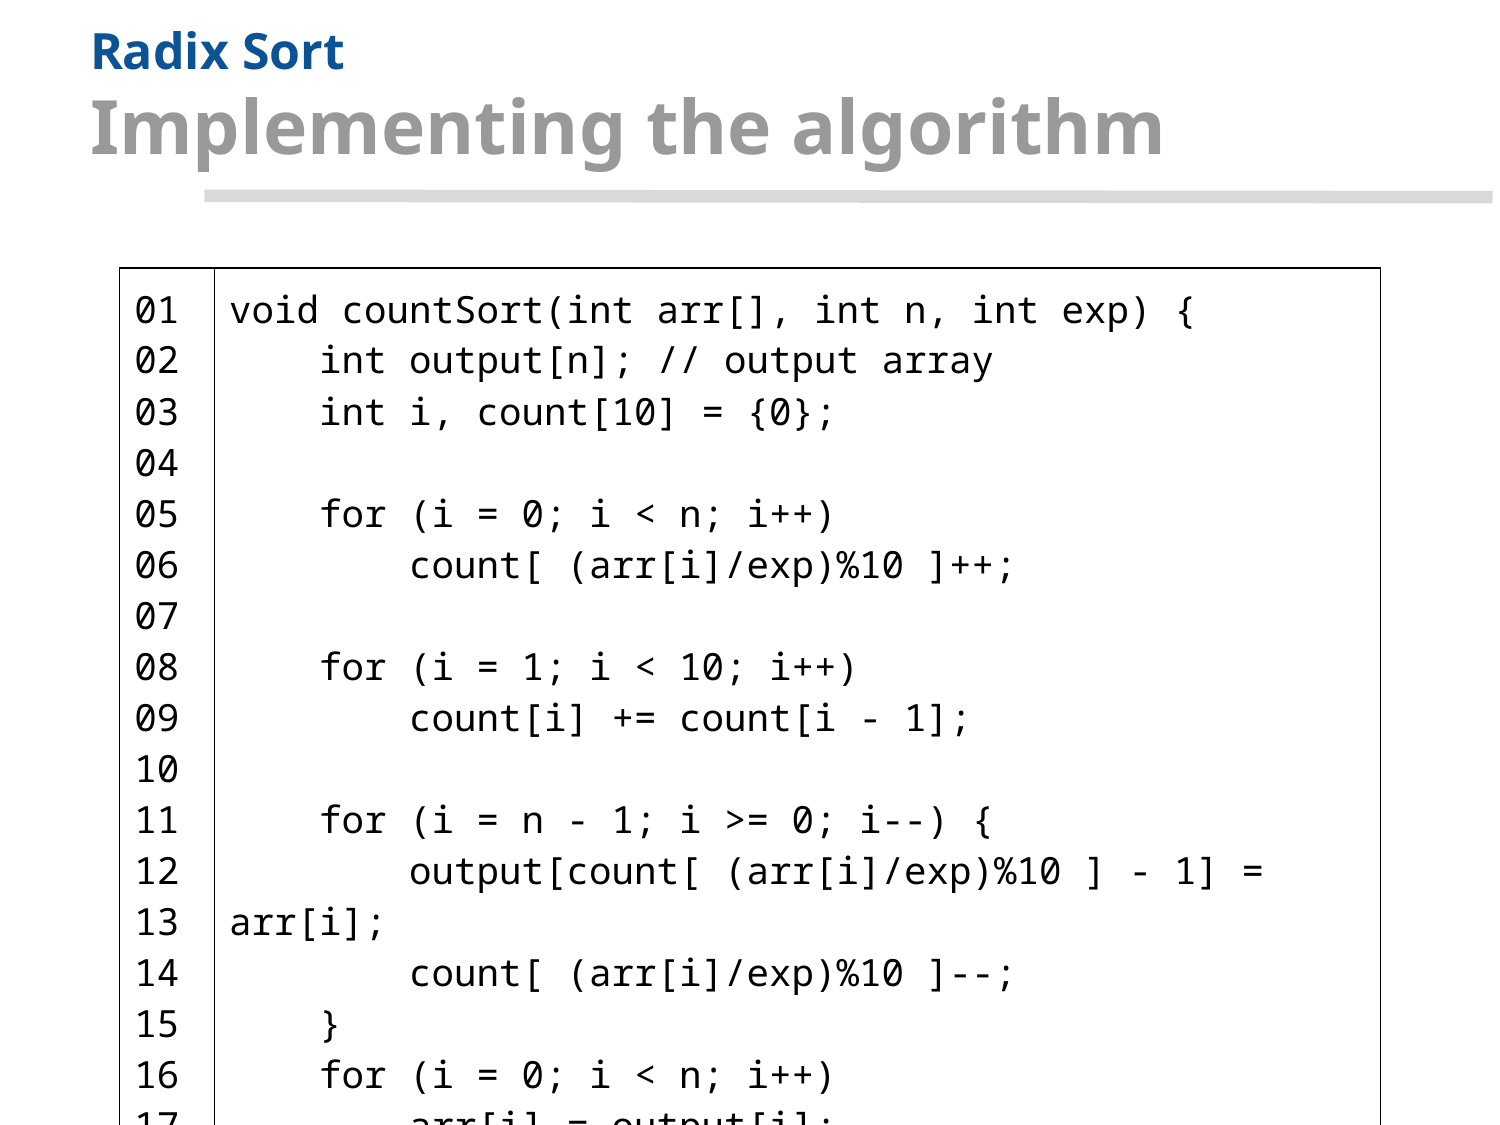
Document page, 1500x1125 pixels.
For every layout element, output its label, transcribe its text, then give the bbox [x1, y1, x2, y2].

table_header 01 02 03 04 05 06 07 08 09 10 11 12 13 14 15 16 17 [120, 269, 214, 1125]
table_header void countSort(int arr[], int n, int exp) { int output[n]; // output array int i, count[10] = {0}; for (i = 0; i < n; i++) count[ (arr[i]/exp)%10 ]++; for (i = 1; i < 10; i++) count[i] += count[i - 1]; for (i = n - 1; i >= 0; i--) { output[count[ (arr[i]/exp)%10 ] - 1] = arr[i]; count[ (arr[i]/exp)%10 ]--; } for (i = 0; i < n; i++) arr[i] = output[i]; } [215, 269, 1380, 1125]
title Radix Sort Implementing the algorithm [75, 45, 1425, 185]
